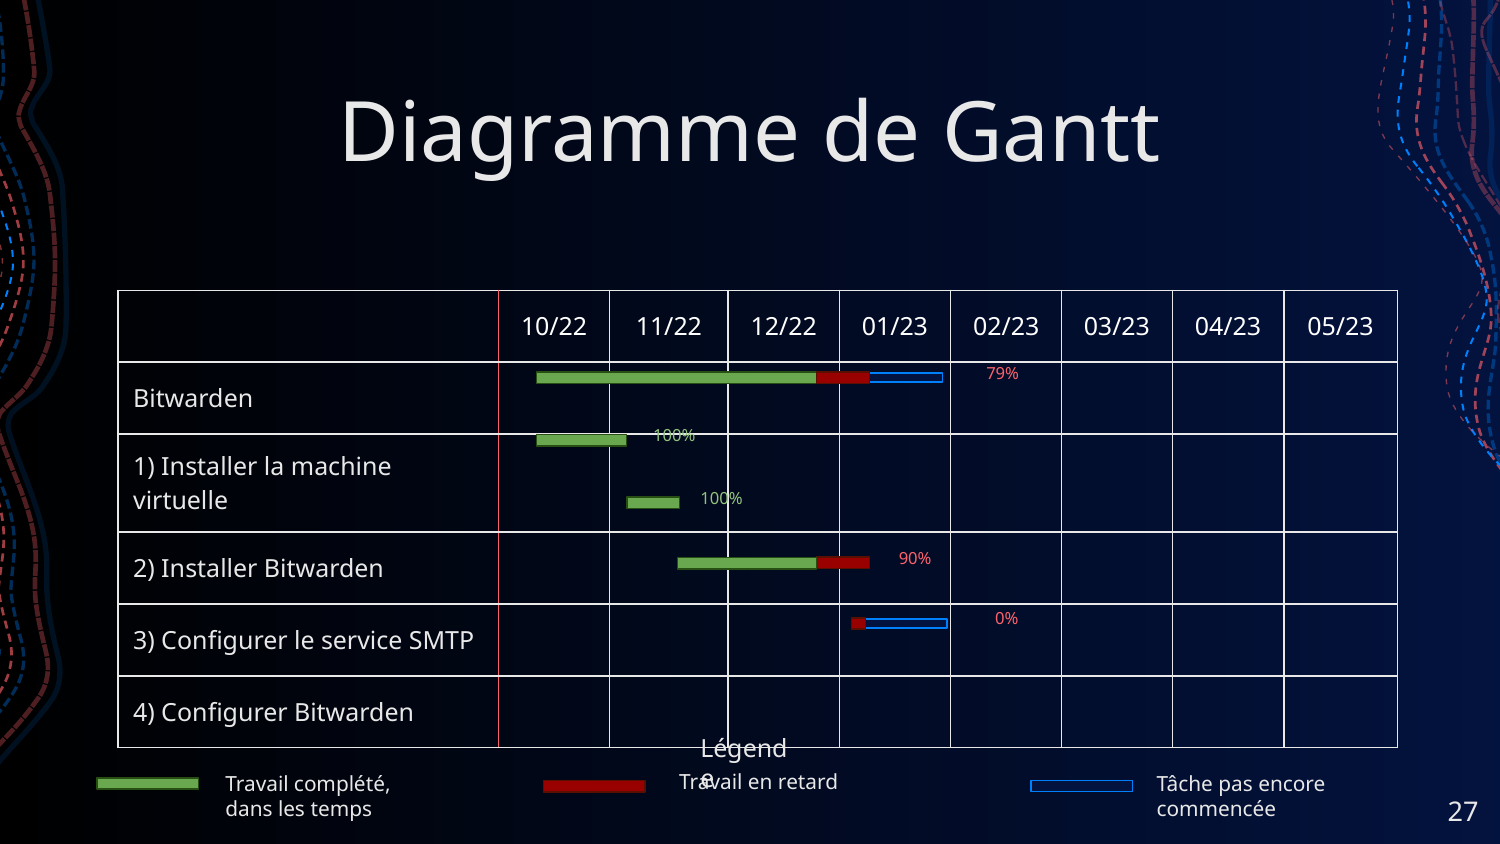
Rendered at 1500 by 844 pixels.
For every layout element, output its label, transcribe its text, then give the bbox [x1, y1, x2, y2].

table_cell [1062, 363, 1172, 433]
text_box Tâche pas encore commencée [1141, 755, 1449, 836]
text_box [677, 557, 817, 569]
text_box 0% [980, 598, 1054, 639]
text_box [626, 497, 680, 509]
text_box 100% [638, 414, 712, 455]
table_cell 3) Configurer le service SMTP [119, 605, 498, 675]
text_box Travail complété, dans les temps [210, 755, 518, 836]
table_cell [729, 677, 839, 747]
table_cell [840, 363, 950, 433]
table_cell [610, 677, 727, 747]
table_cell [729, 533, 839, 557]
text_box 90% [883, 537, 958, 578]
table_cell [840, 533, 950, 603]
table_cell 2) Installer Bitwarden [119, 533, 498, 603]
table_cell [499, 435, 609, 531]
table_header 11/22 [610, 291, 727, 361]
table_cell [1285, 533, 1397, 603]
table_header 01/23 [840, 291, 950, 361]
table_cell [951, 363, 1061, 433]
table_header 03/23 [1062, 291, 1172, 361]
table_cell [951, 533, 1061, 603]
table_cell [1173, 533, 1283, 603]
table_cell [951, 677, 1061, 747]
table_header 12/22 [729, 291, 839, 361]
text_box [97, 777, 199, 790]
slide_number ‹#› [1403, 779, 1494, 844]
table_cell [1062, 605, 1172, 675]
text_box [851, 617, 866, 630]
text_box [870, 373, 943, 383]
table_header 10/22 [499, 291, 609, 361]
table_cell [610, 384, 727, 433]
table_header 02/23 [951, 291, 1061, 361]
table_cell [1173, 363, 1283, 433]
table_cell [840, 435, 950, 531]
table_cell [1285, 605, 1397, 675]
table_cell [1285, 363, 1397, 433]
table_header [119, 291, 498, 361]
table_cell [610, 435, 727, 531]
table_cell [499, 363, 609, 433]
table_cell [1173, 605, 1283, 675]
text_box [816, 372, 870, 384]
table_cell [729, 605, 839, 675]
table_cell [729, 435, 839, 531]
table_cell [840, 677, 950, 747]
table_header 04/23 [1173, 291, 1283, 361]
text_box [536, 434, 627, 446]
table_cell [499, 533, 609, 603]
table_cell [1062, 533, 1172, 603]
text_box [1031, 780, 1133, 792]
table_cell 1) Installer la machine virtuelle [119, 435, 498, 531]
text_box [817, 557, 870, 569]
table_cell [610, 533, 727, 603]
title Diagramme de Gantt [118, 63, 1382, 167]
table_cell [499, 677, 609, 747]
table_cell [729, 569, 839, 603]
table_cell Bitwarden [119, 363, 498, 433]
table_header 05/23 [1285, 291, 1397, 361]
text_box 79% [971, 352, 1045, 393]
table_cell [499, 605, 609, 675]
text_box Travail en retard [664, 755, 972, 806]
text_box [543, 780, 645, 792]
text_box Légende [685, 717, 810, 755]
table_cell [1285, 677, 1397, 747]
text_box [536, 371, 817, 384]
table_cell [1062, 677, 1172, 747]
table_cell [610, 363, 727, 371]
table_cell [951, 435, 1061, 531]
table_cell [1173, 435, 1283, 531]
table_cell [951, 605, 1061, 675]
table_cell [1285, 435, 1397, 531]
text_box [866, 618, 948, 628]
table_cell [1173, 677, 1283, 747]
table_cell [610, 605, 727, 675]
table_cell [729, 384, 839, 433]
table_cell [840, 605, 950, 675]
text_box 100% [685, 477, 759, 518]
table_cell [1062, 435, 1172, 531]
table_cell 4) Configurer Bitwarden [119, 677, 498, 747]
table_cell [729, 363, 839, 372]
